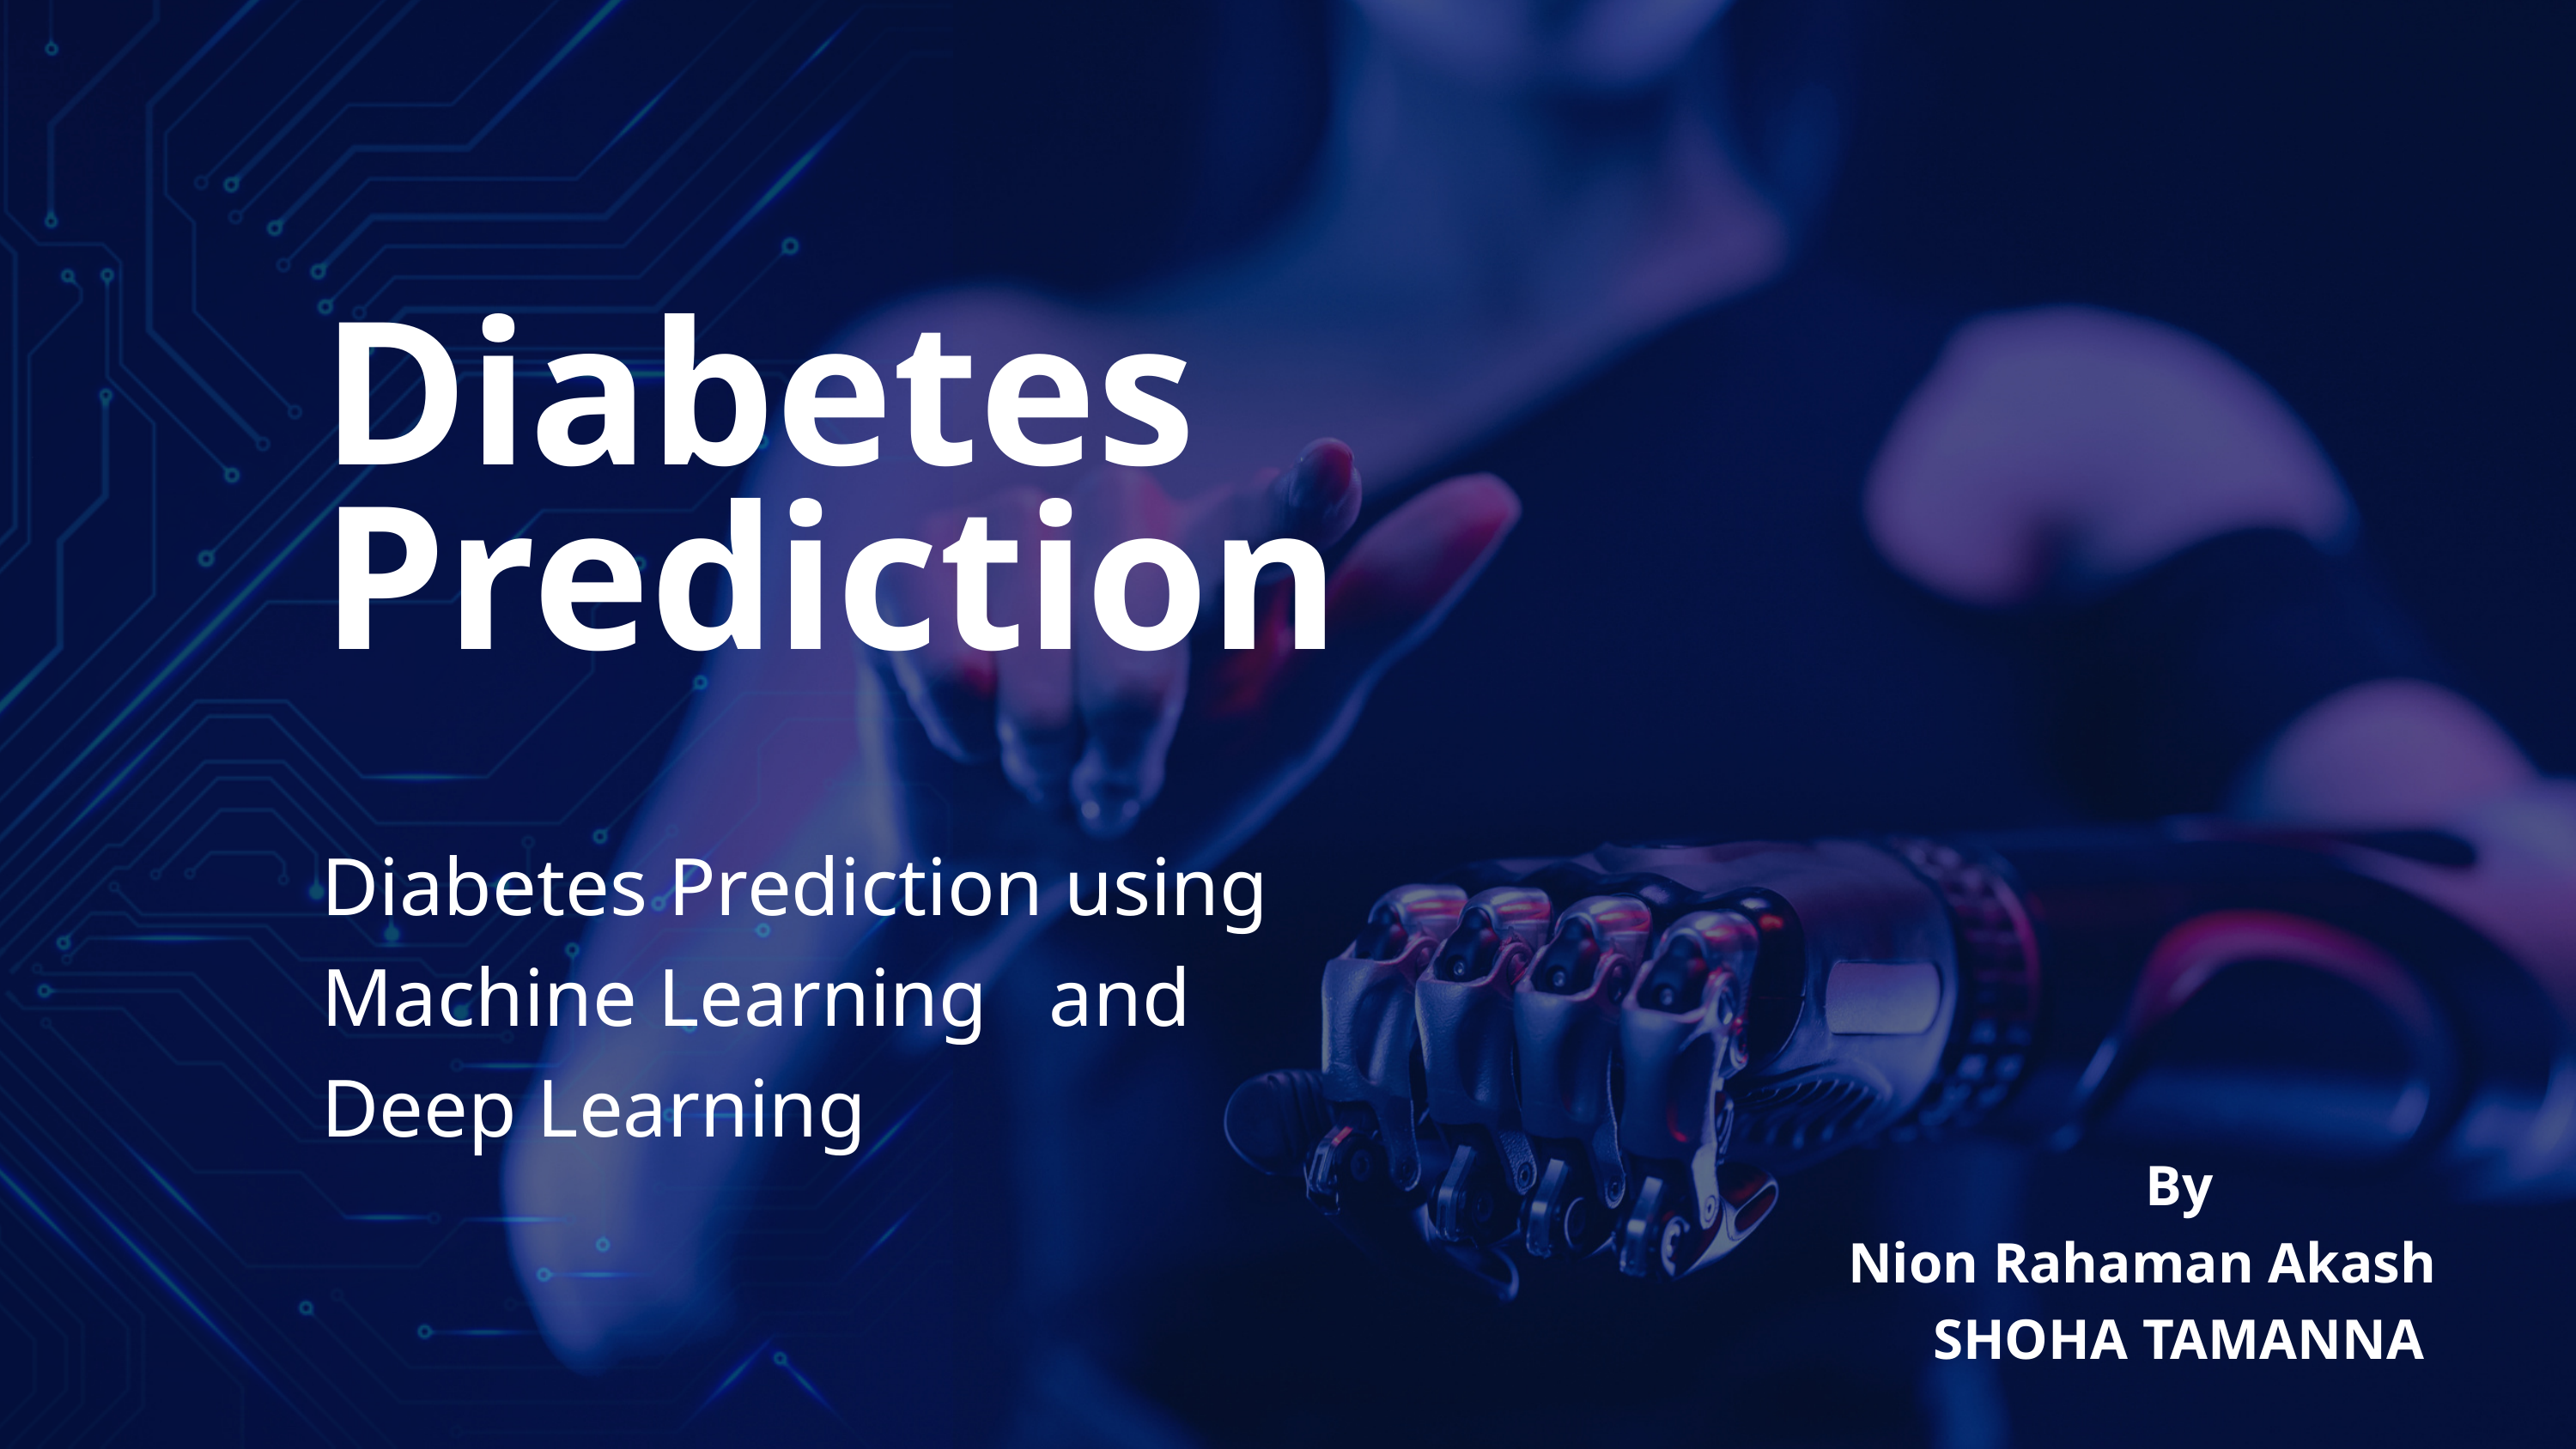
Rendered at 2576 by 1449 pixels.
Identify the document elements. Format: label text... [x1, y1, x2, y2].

text_box [953, 0, 2576, 1449]
text_box [0, 0, 953, 1449]
text_box By Nion Rahaman Akash SHOHA TAMANNA [1848, 1140, 2493, 1371]
text_box Diabetes Prediction [321, 319, 1523, 690]
text_box Diabetes Prediction using Machine Learning and Deep Learning [321, 820, 1619, 1153]
